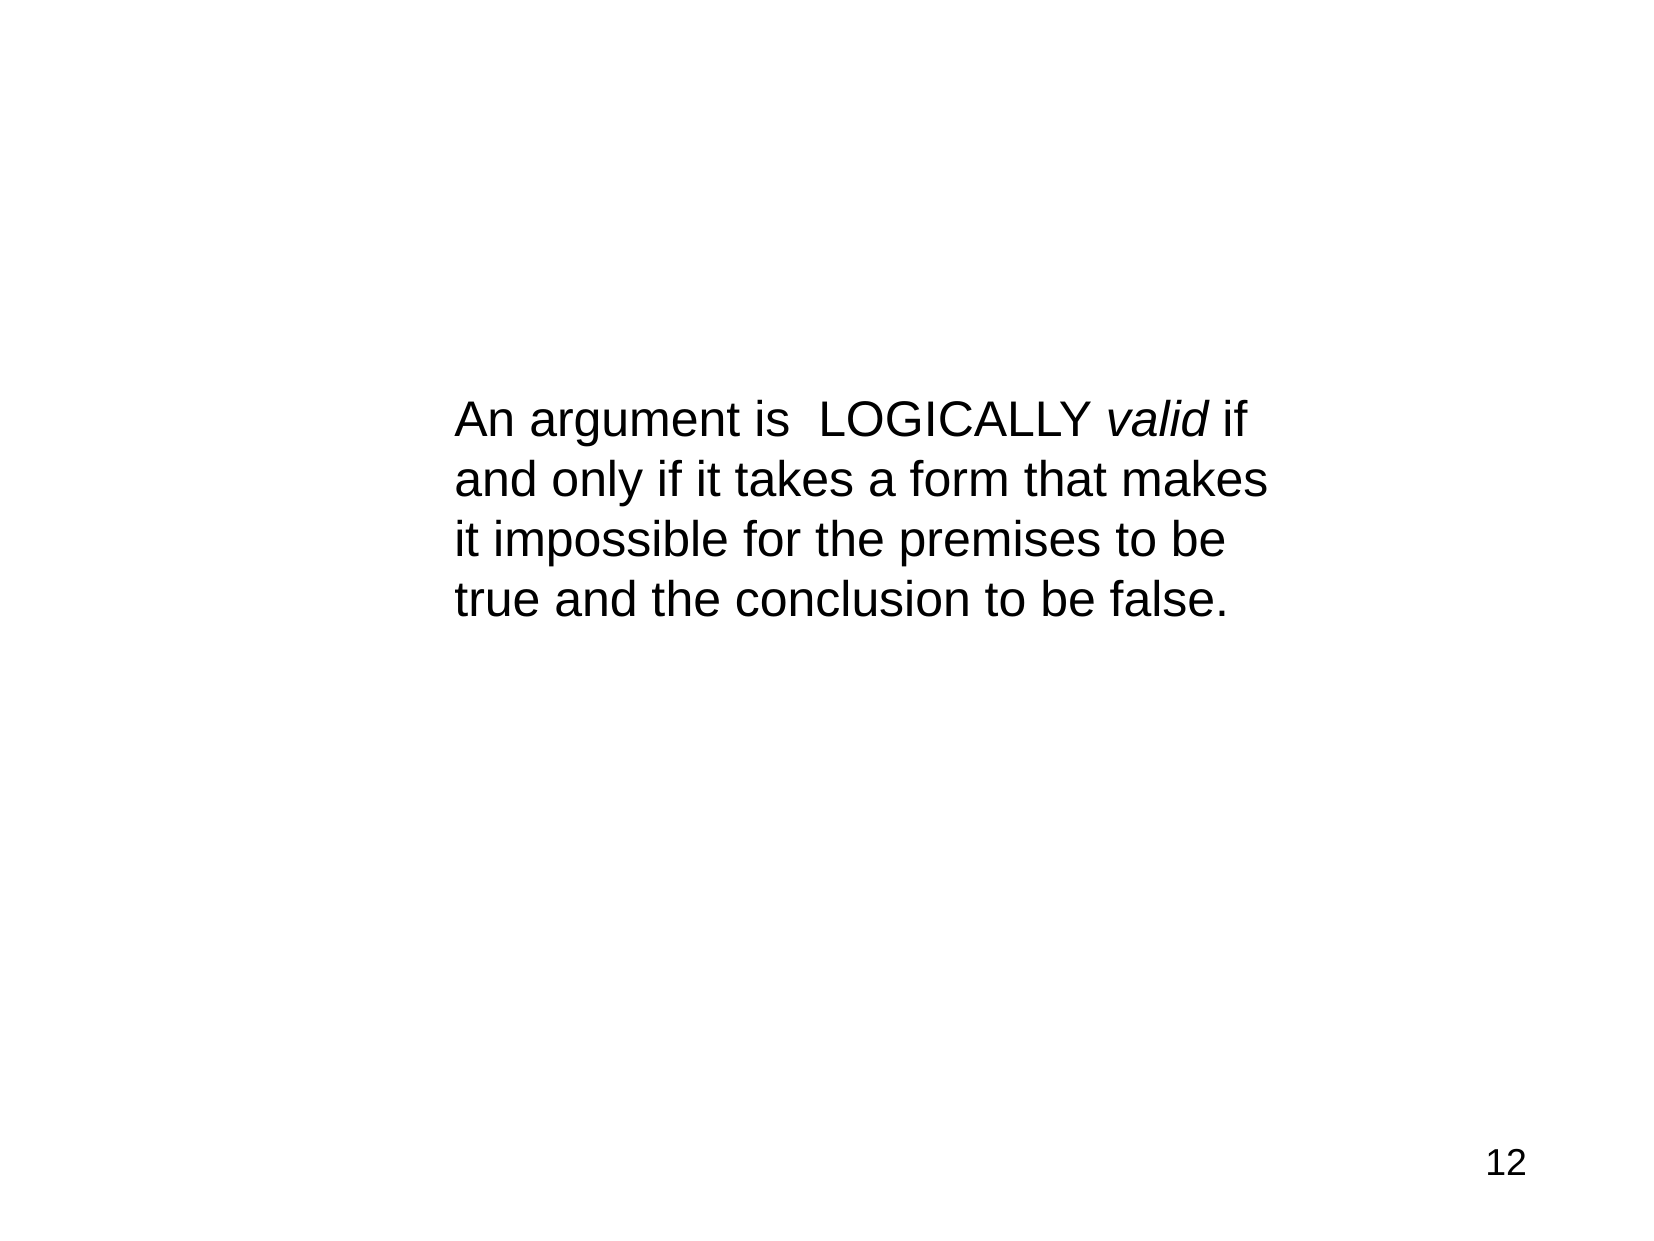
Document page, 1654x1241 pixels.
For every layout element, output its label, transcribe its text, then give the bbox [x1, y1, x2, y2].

text_box An argument is LOGICALLY valid if and only if it takes a form that makes it impossible for the premises to be true and the conclusion to be false. [439, 379, 1298, 634]
text_box 12 [1470, 1130, 1654, 1190]
